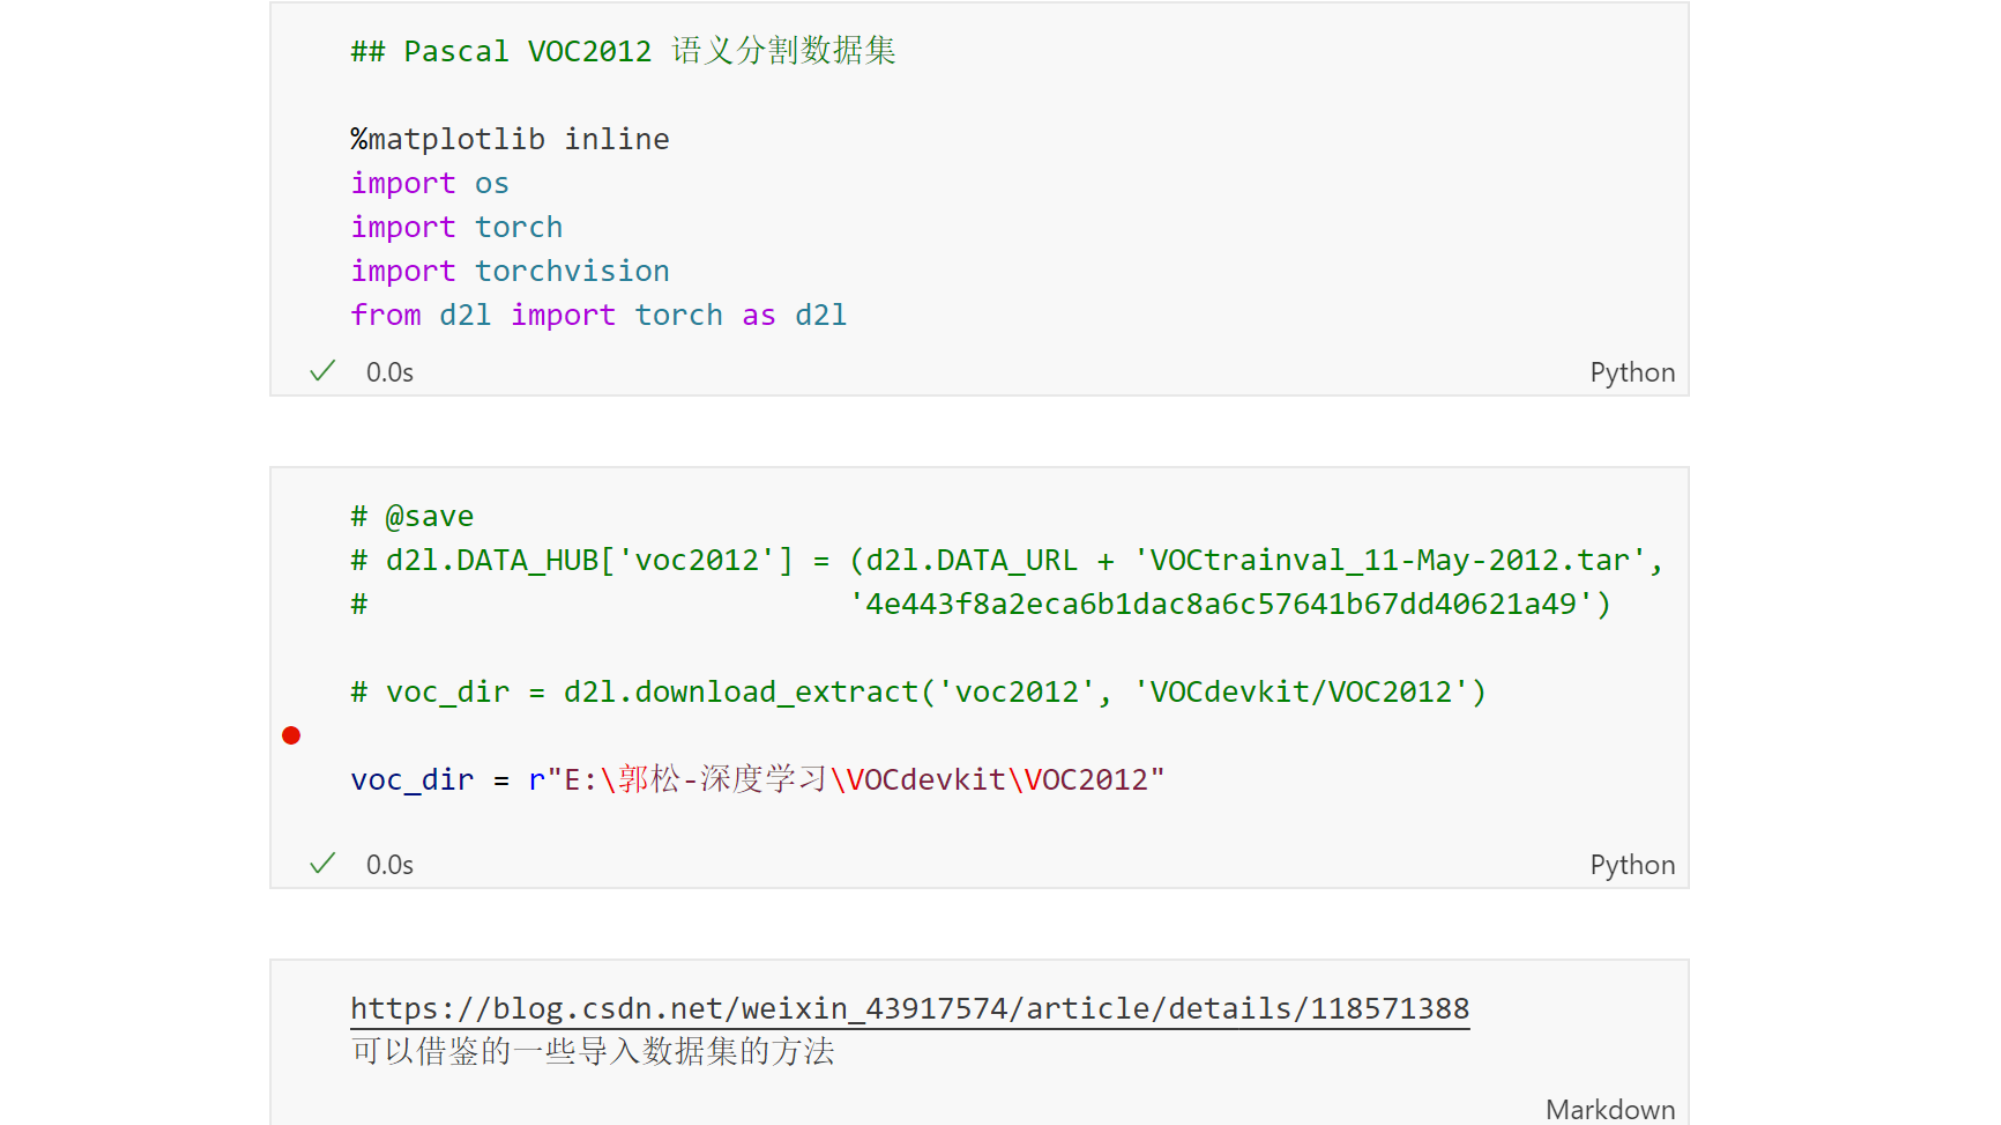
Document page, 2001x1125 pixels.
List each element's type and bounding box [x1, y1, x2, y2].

picture [259, 0, 1690, 1125]
